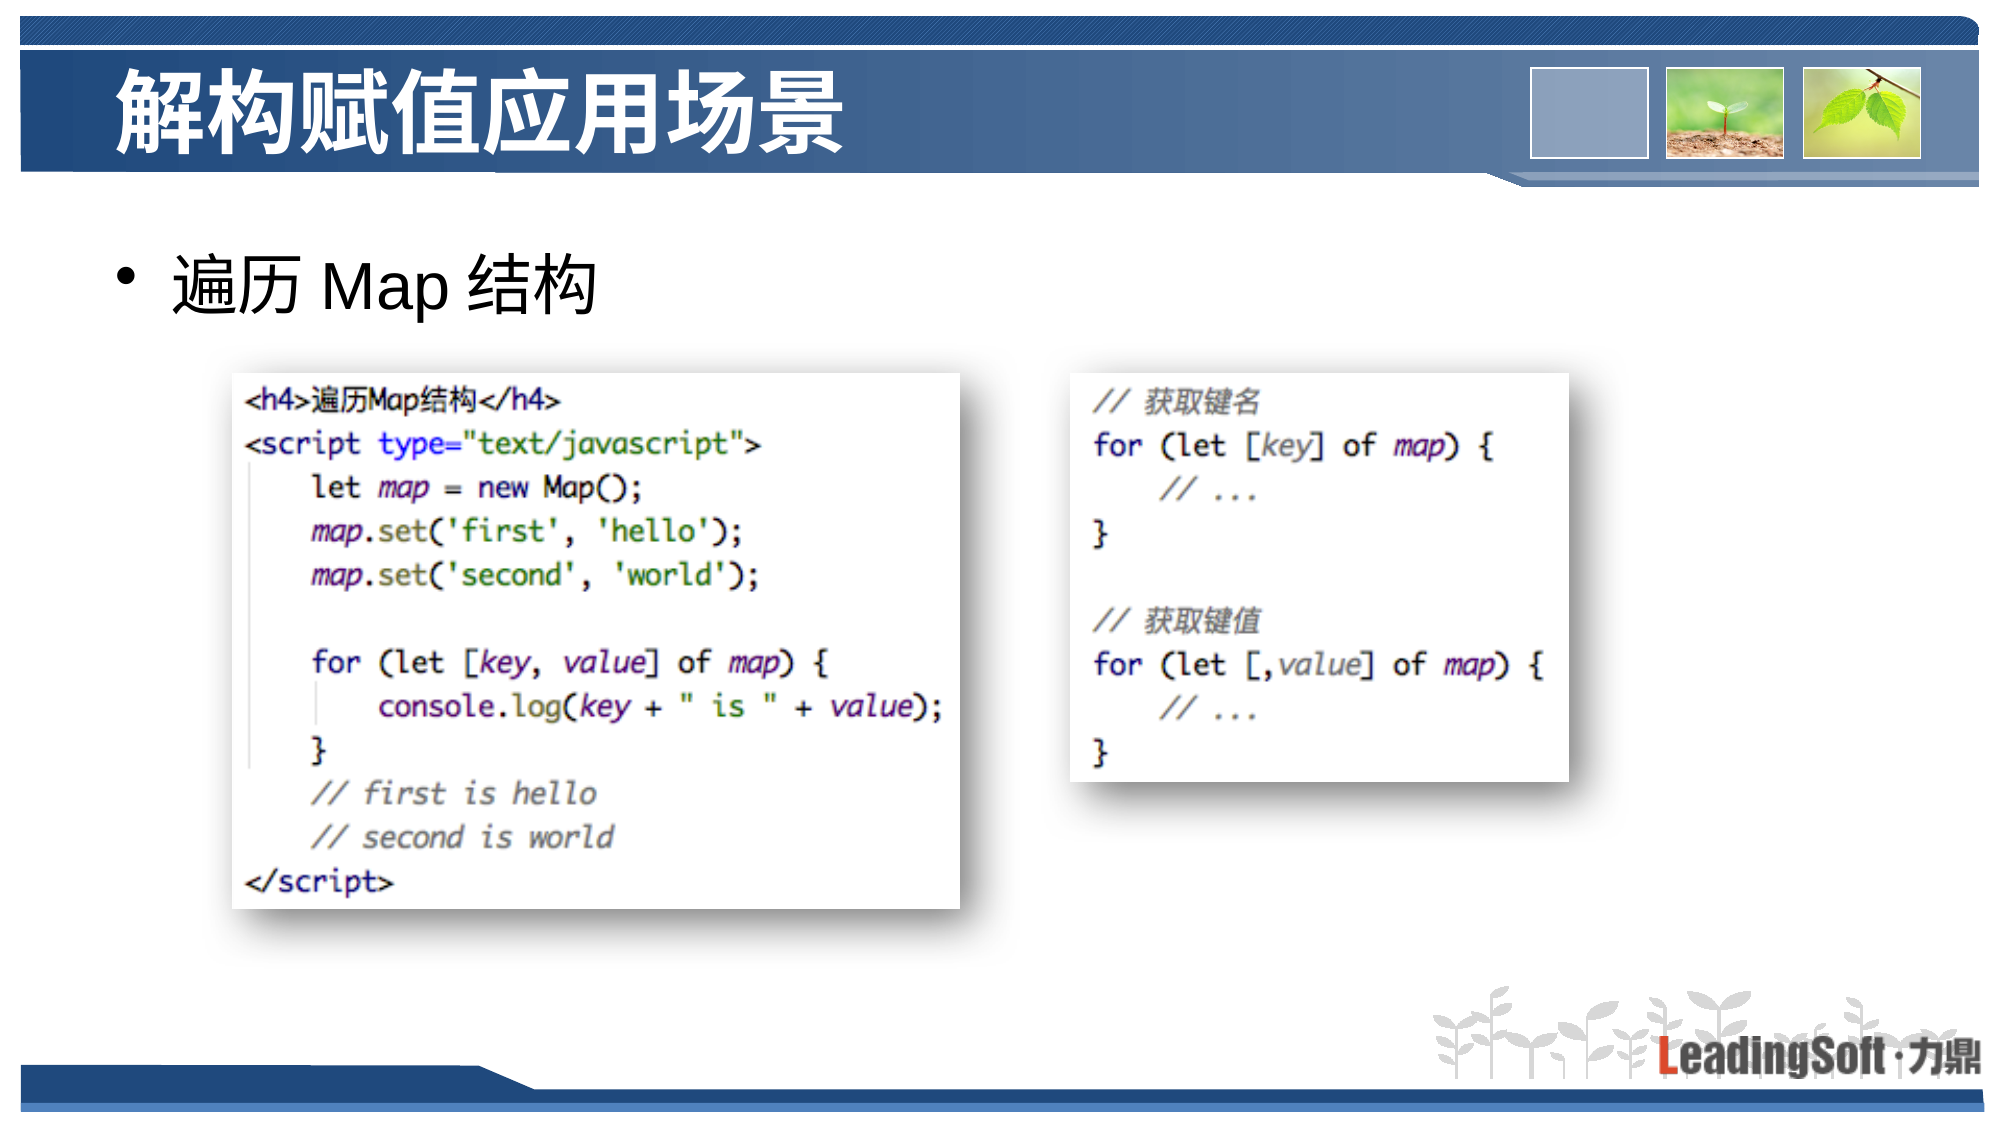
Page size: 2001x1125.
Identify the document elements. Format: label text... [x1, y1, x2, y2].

picture [1659, 1036, 1983, 1079]
picture [1070, 373, 1569, 782]
list 遍历Map结构 [99, 235, 1900, 1013]
title 解构赋值应用场景 [99, 39, 1517, 182]
picture [1667, 69, 1783, 157]
picture [1804, 69, 1920, 157]
picture [231, 373, 960, 910]
